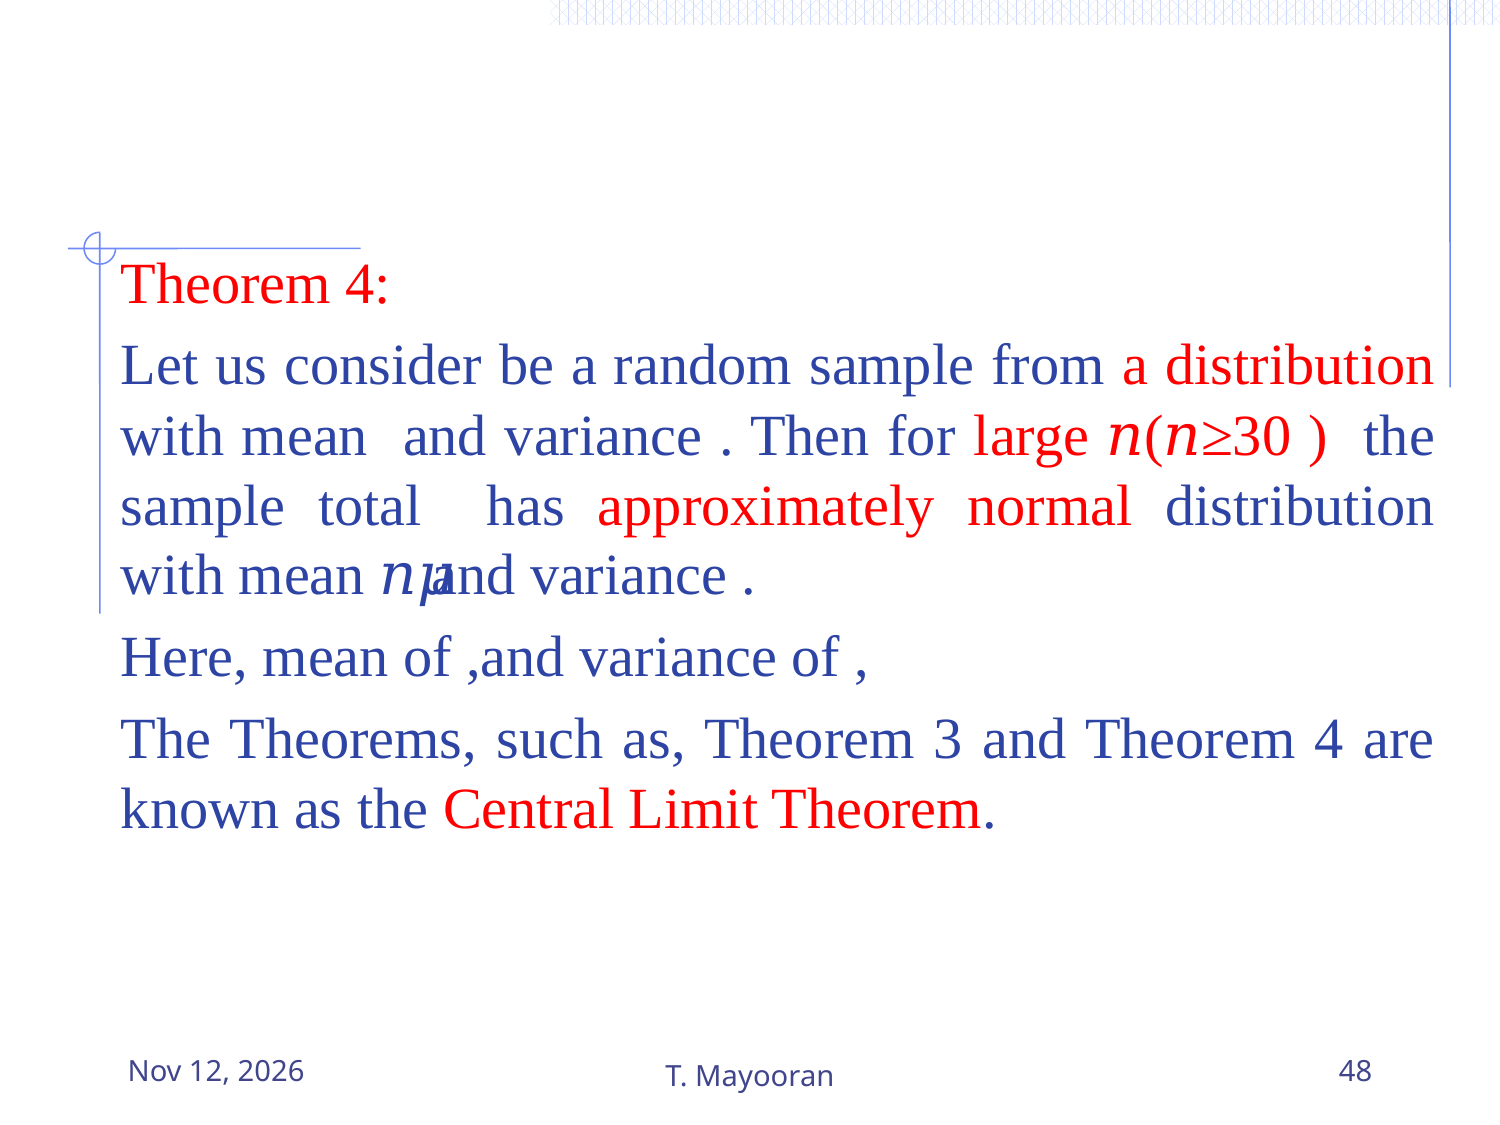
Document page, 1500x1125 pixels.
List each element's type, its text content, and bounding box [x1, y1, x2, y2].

slide_number 48 [1074, 1024, 1388, 1101]
footer T. Mayooran [512, 1024, 988, 1101]
slide_number 9-Apr-23 [112, 1024, 426, 1101]
